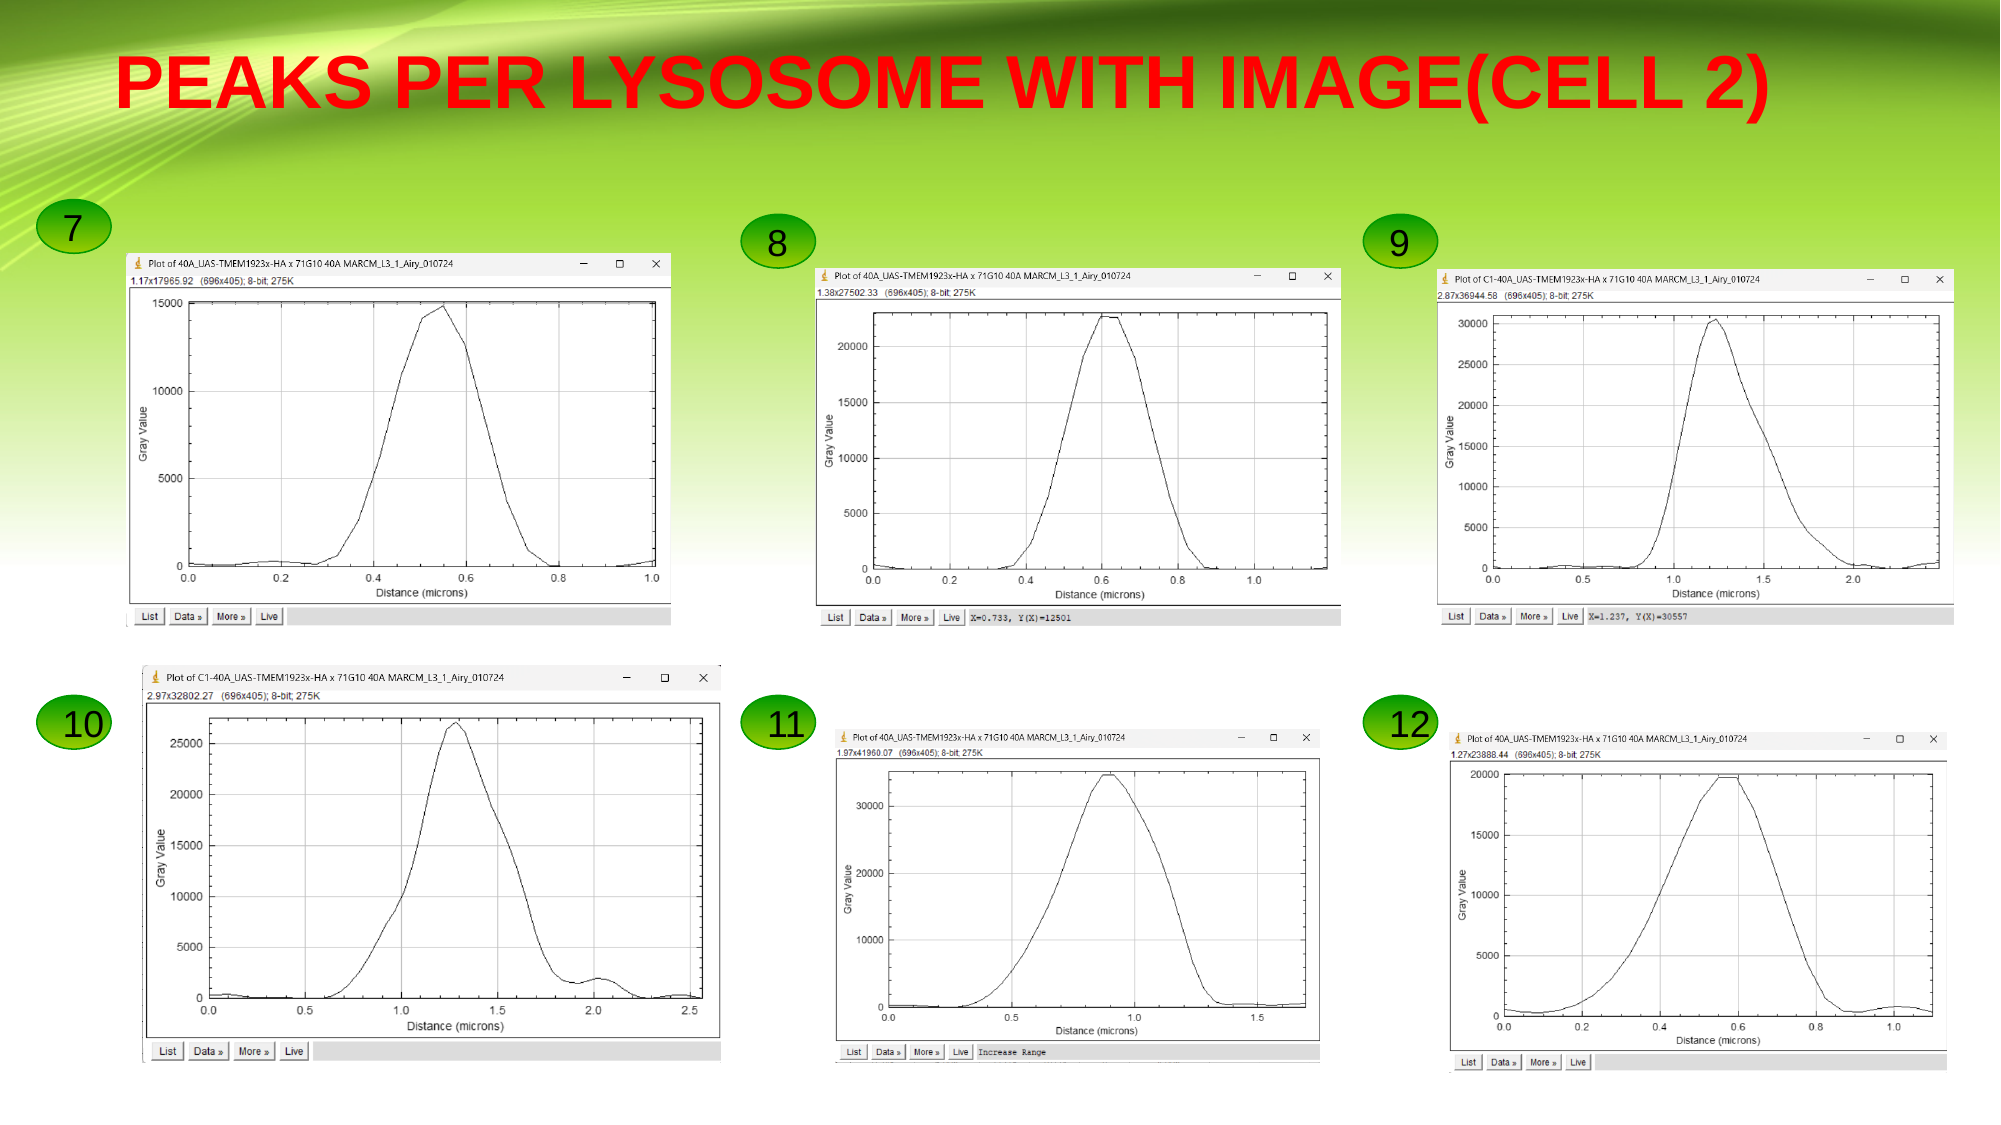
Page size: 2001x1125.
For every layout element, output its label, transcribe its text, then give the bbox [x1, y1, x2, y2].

picture [0, 0, 2000, 1125]
text_box 12 [1363, 695, 1438, 750]
title PEAKS PER LYSOSOME WITH IMAGE(CELL 2) [99, 30, 1901, 127]
text_box 9 [1363, 214, 1438, 269]
text_box 7 [36, 199, 112, 254]
text_box 11 [741, 695, 816, 750]
text_box 10 [36, 695, 112, 750]
text_box 8 [741, 214, 816, 269]
